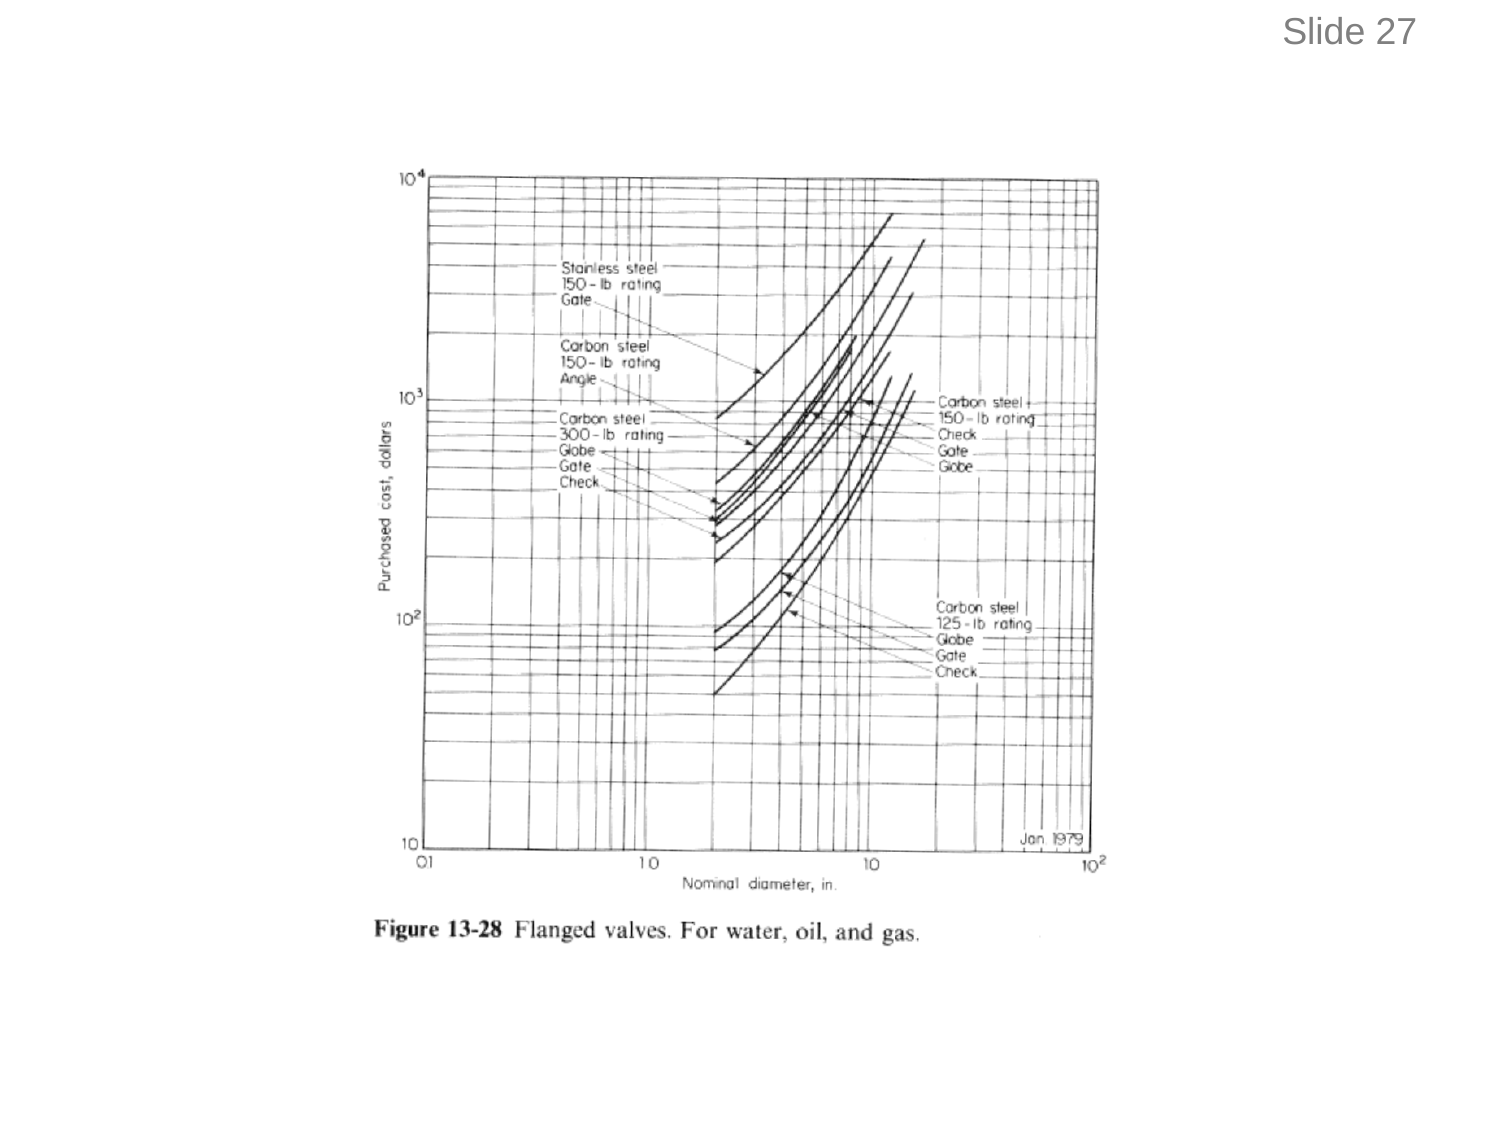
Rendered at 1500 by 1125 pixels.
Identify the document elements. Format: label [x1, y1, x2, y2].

picture [349, 152, 1151, 974]
